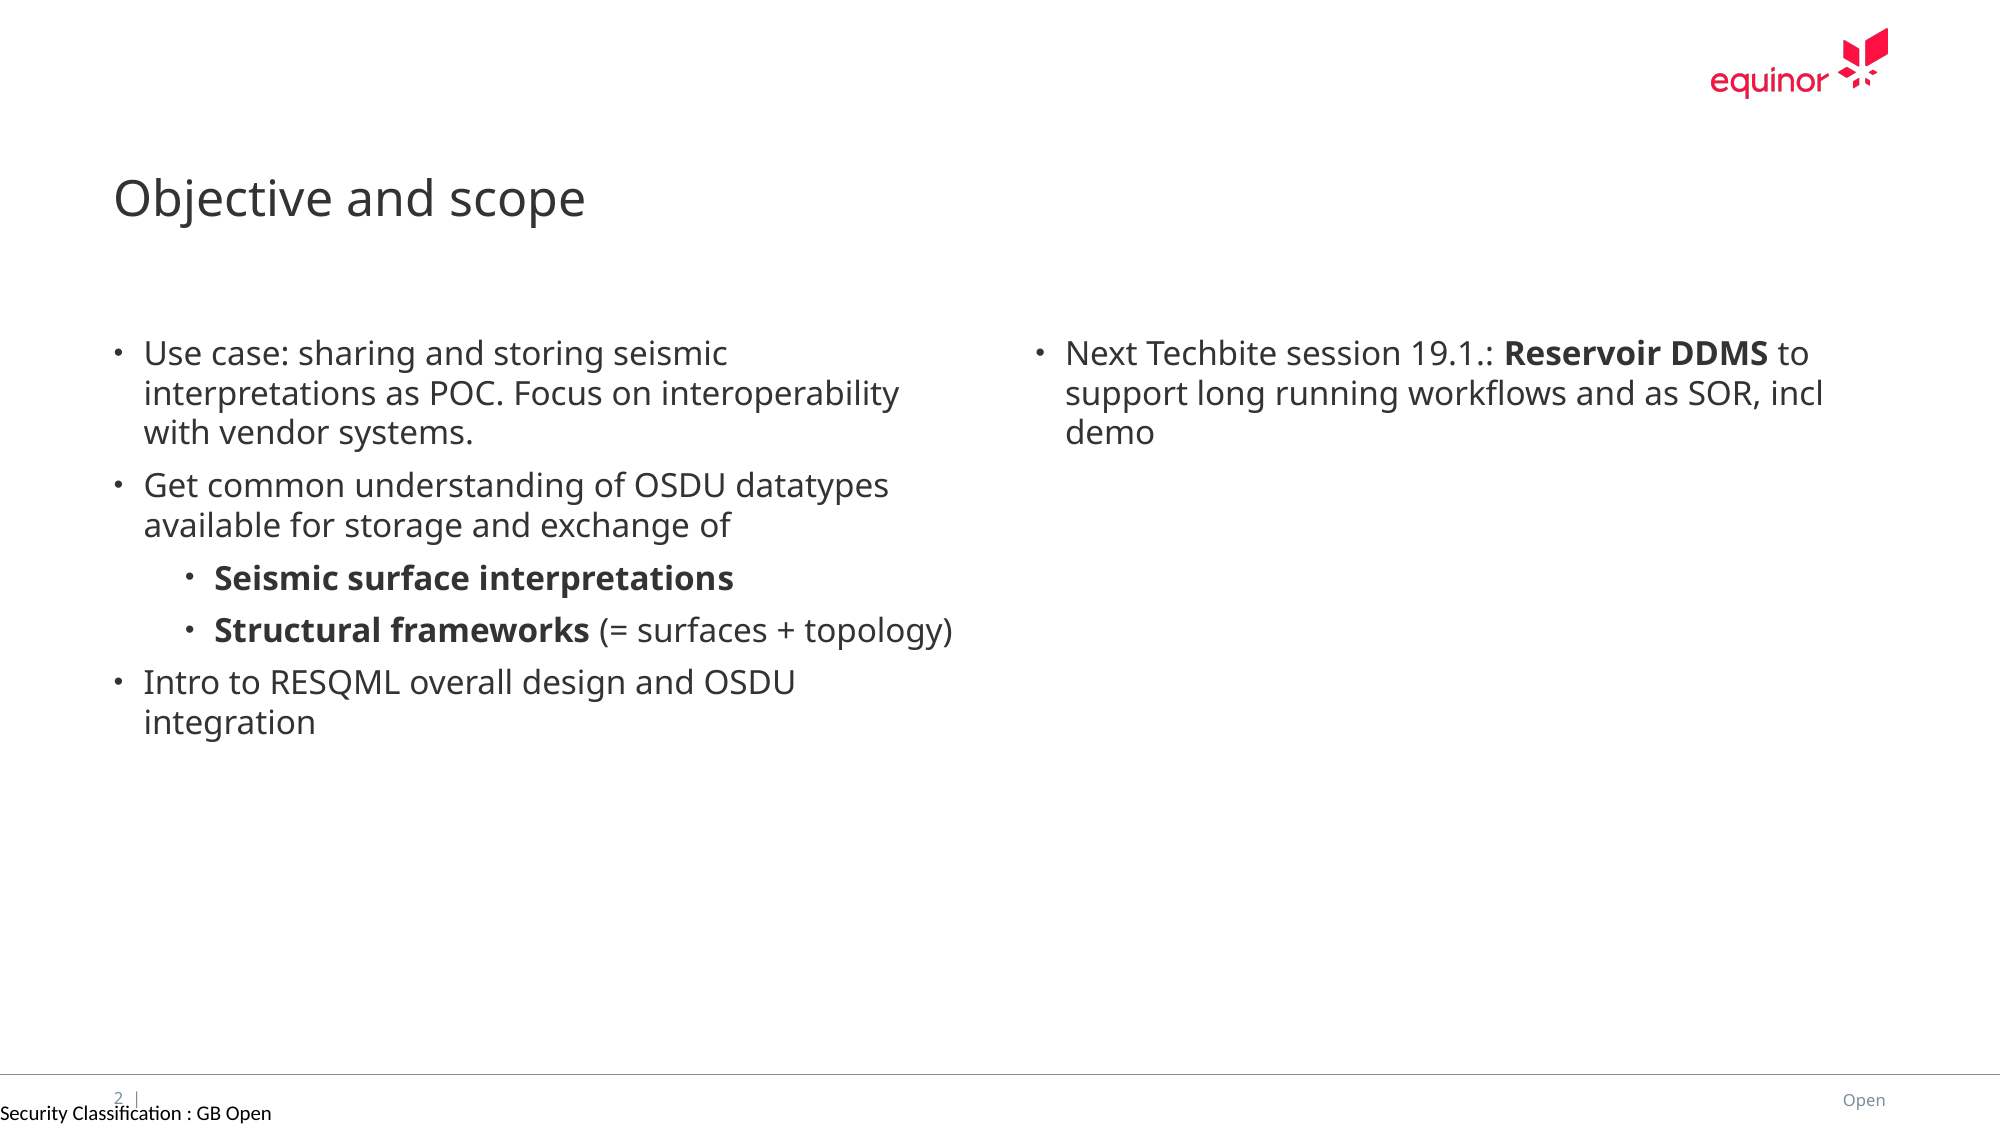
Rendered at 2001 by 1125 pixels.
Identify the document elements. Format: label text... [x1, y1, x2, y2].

list Use case: sharing and storing seismic interpretations as POC. Focus on interoperability with vendor systems. Get common understanding of OSDU datatypes available for storage and exchange of Seismic surface interpretations Structural frameworks (= surfaces + topology) Intro to RESQML overall design and OSDU integration [114, 331, 994, 1024]
slide_number 2 | [114, 1082, 155, 1118]
title Objective and scope [114, 131, 1886, 321]
picture [1711, 28, 1888, 99]
list Next Techbite session 19.1.: Reservoir DDMS to support long running workflows and as SOR, incl demo [1006, 331, 1886, 1024]
